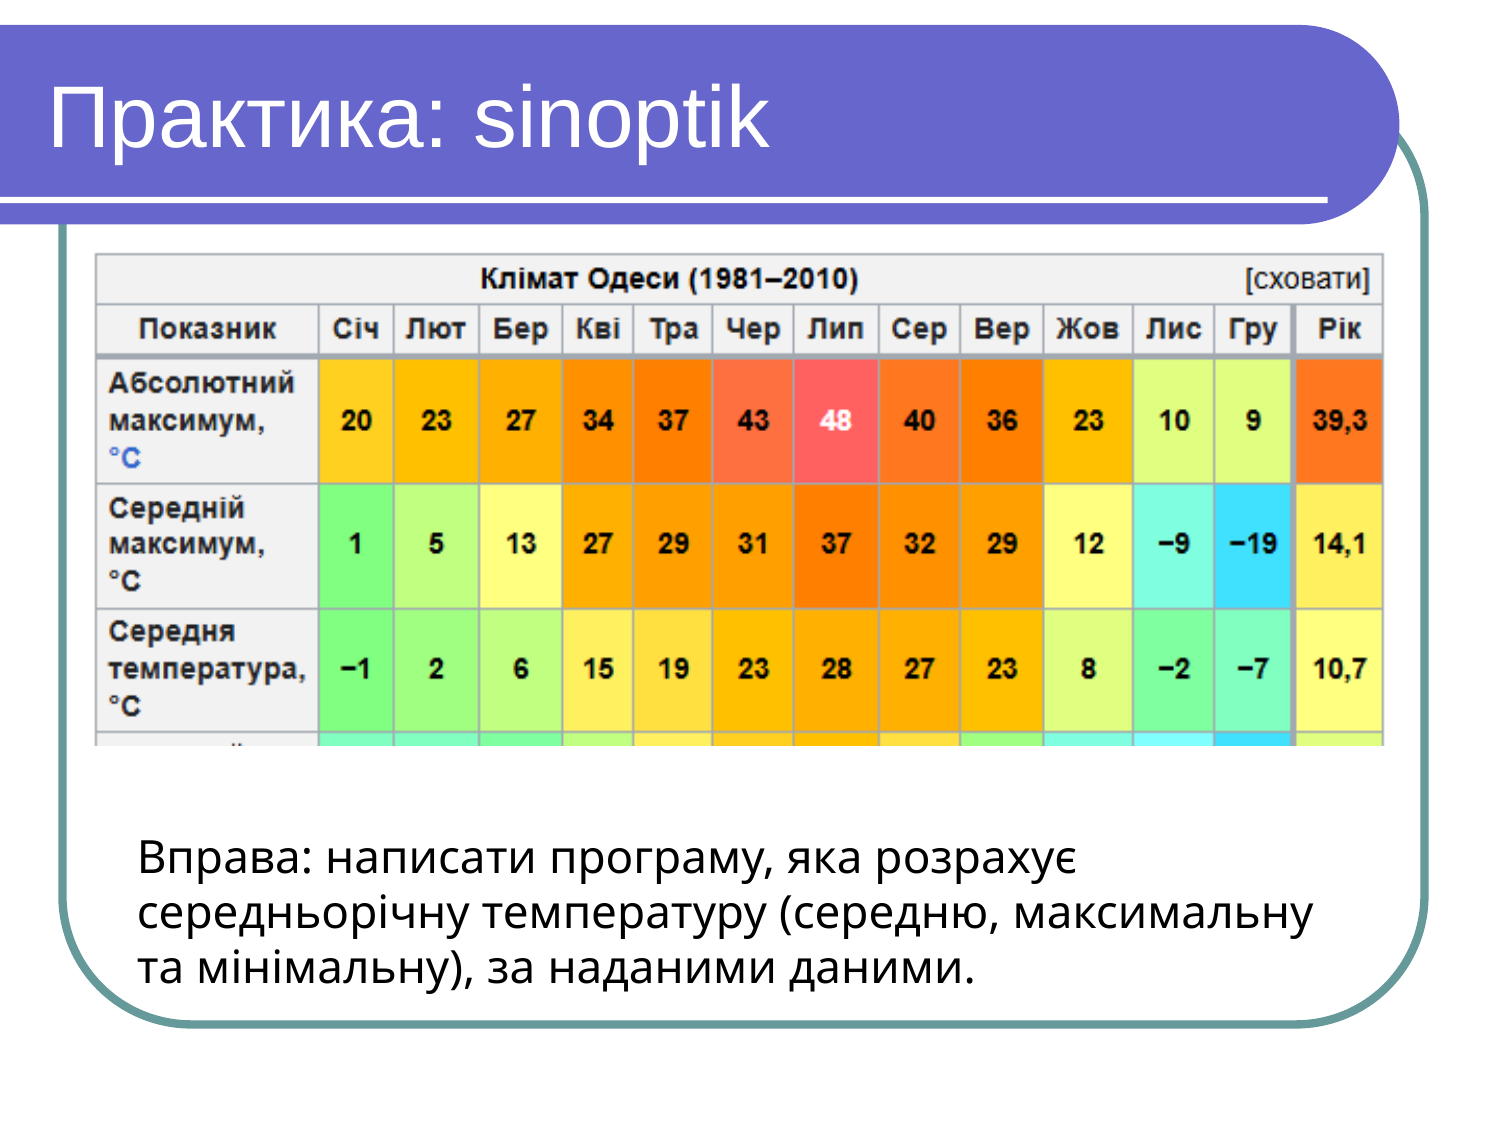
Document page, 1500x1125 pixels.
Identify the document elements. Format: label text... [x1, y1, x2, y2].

text_box Практика: sinoptik [32, 37, 1347, 188]
picture [85, 237, 1399, 746]
text_box Вправа: написати програму, яка розрахує середньорічну температуру (середню, максимальну та мінімальну), за наданими даними. [122, 820, 1386, 1001]
